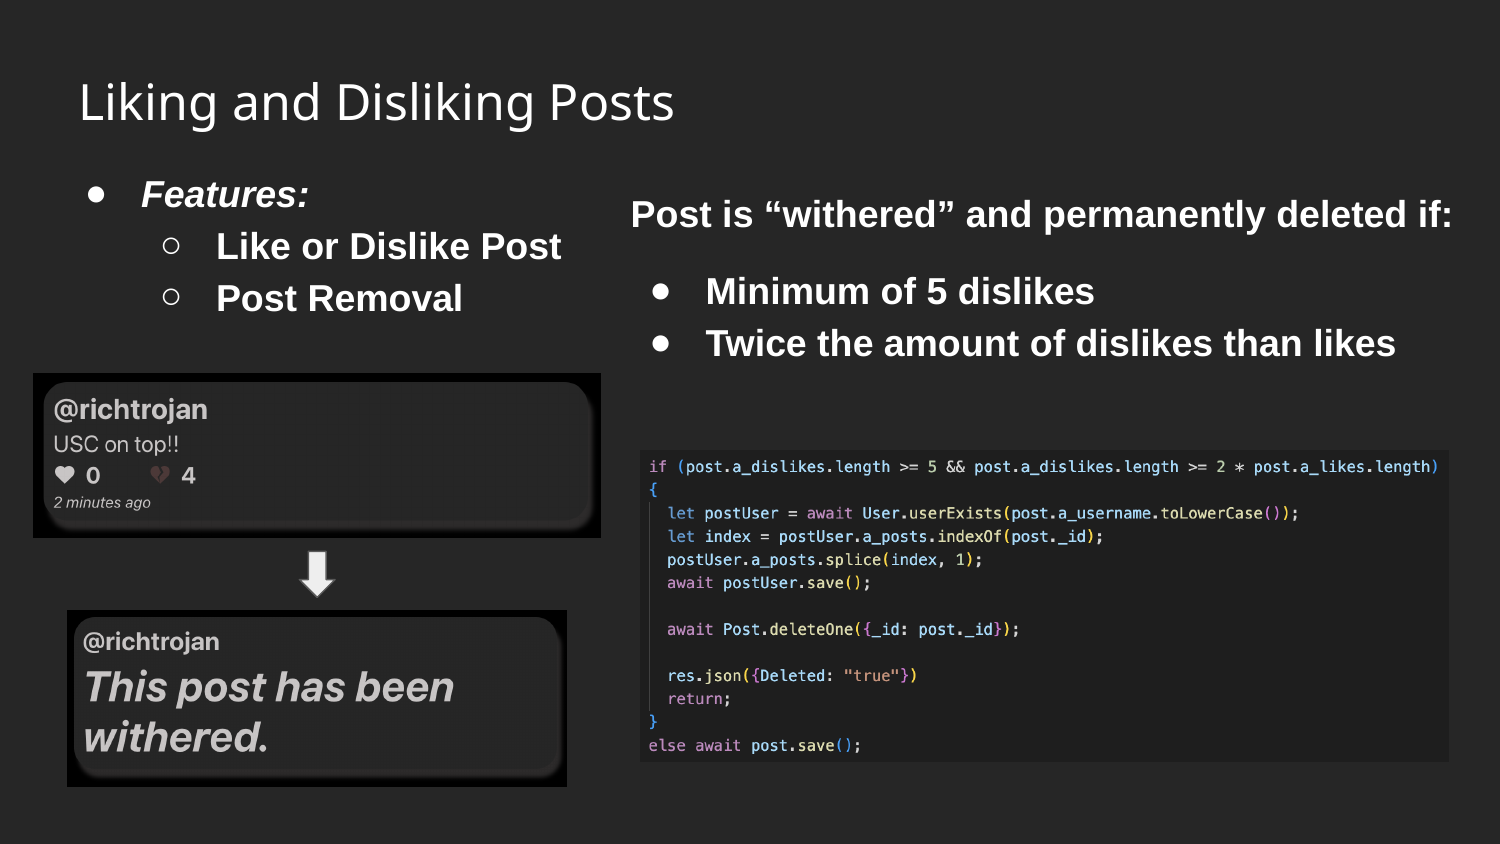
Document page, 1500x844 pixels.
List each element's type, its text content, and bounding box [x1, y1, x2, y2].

list Post is “withered” and permanently deleted if: Minimum of 5 dislikes Twice the amount of dislikes than likes [615, 168, 1472, 421]
picture [33, 373, 601, 539]
list Features: Like or Dislike Post Post Removal [51, 148, 668, 325]
title Liking and Disliking Posts [63, 55, 1462, 150]
picture [640, 449, 1450, 762]
picture [67, 610, 567, 787]
text_box [299, 551, 336, 598]
